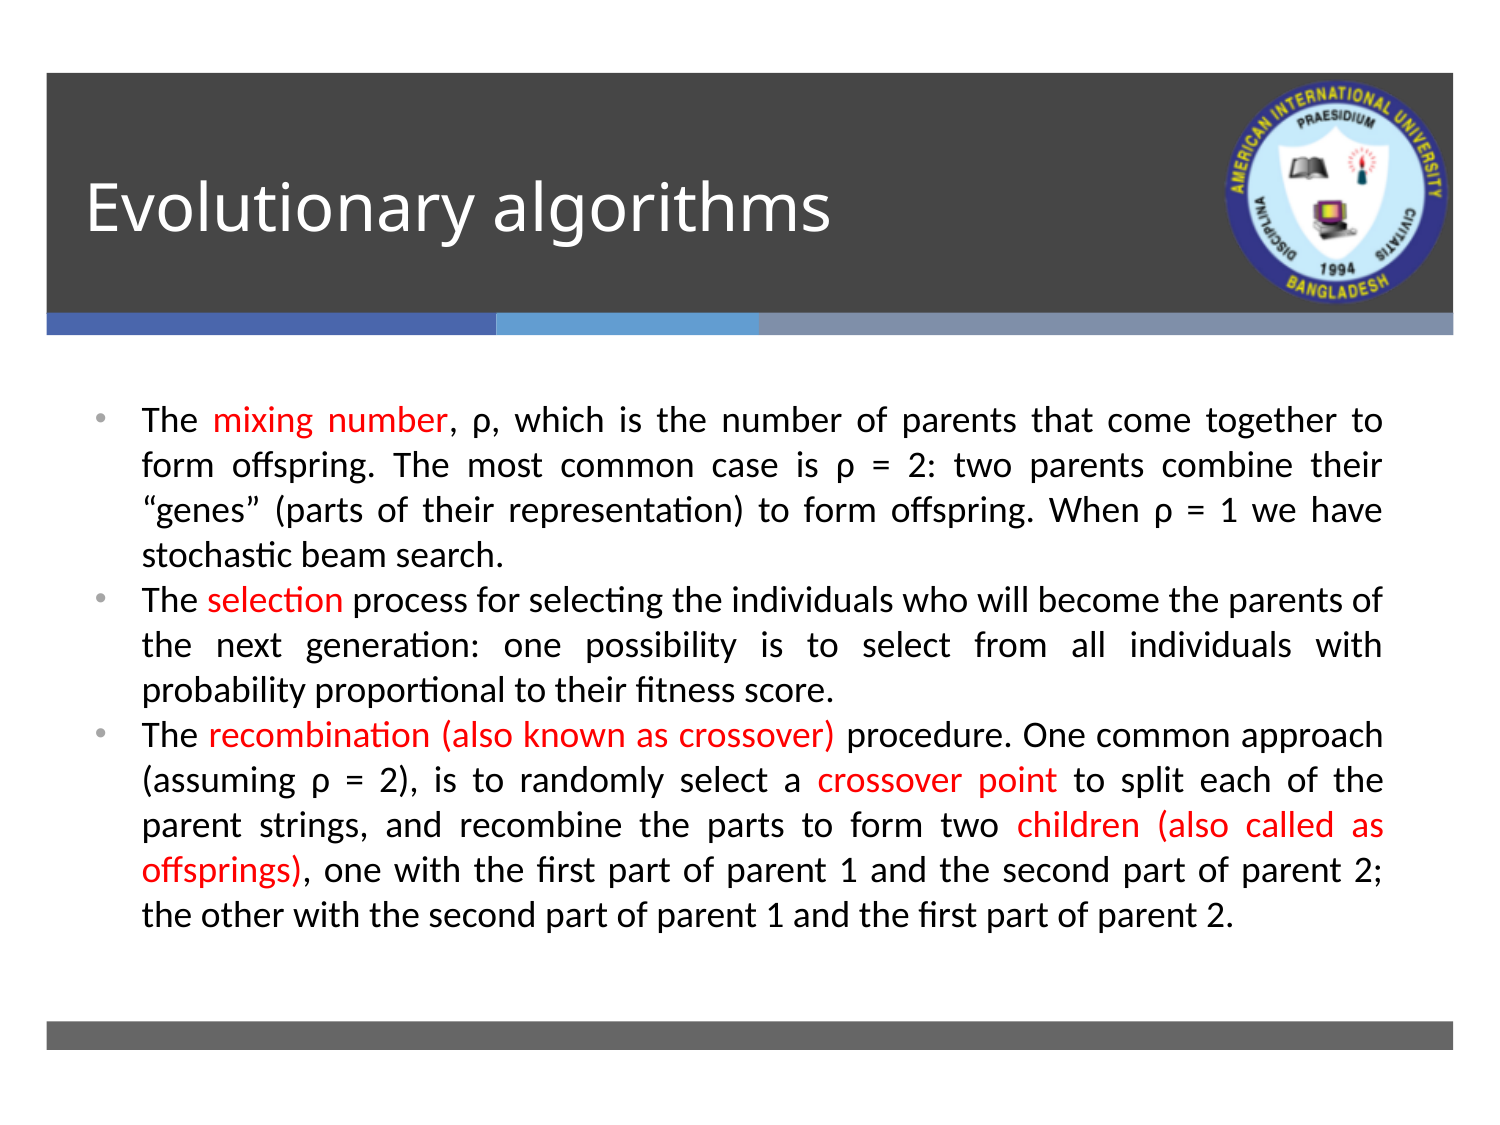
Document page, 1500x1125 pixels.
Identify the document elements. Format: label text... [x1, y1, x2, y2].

picture [1220, 75, 1454, 310]
subtitle The mixing number, ρ, which is the number of parents that come together to form offspring. The most common case is ρ = 2: two parents combine their “genes” (parts of their representation) to form offspring. When ρ = 1 we have stochastic beam search. The selection process for selecting the individuals who will become the parents of the next generation: one possibility is to select from all individuals with probability proportional to their fitness score. The recombination (also known as crossover) procedure. One common approach (assuming ρ = 2), is to randomly select a crossover point to split each of the parent strings, and recombine the parts to form two children (also called as offsprings), one with the first part of parent 1 and the second part of parent 2; the other with the second part of parent 1 and the first part of parent 2. [79, 387, 1400, 1020]
title Evolutionary algorithms [69, 73, 1351, 253]
